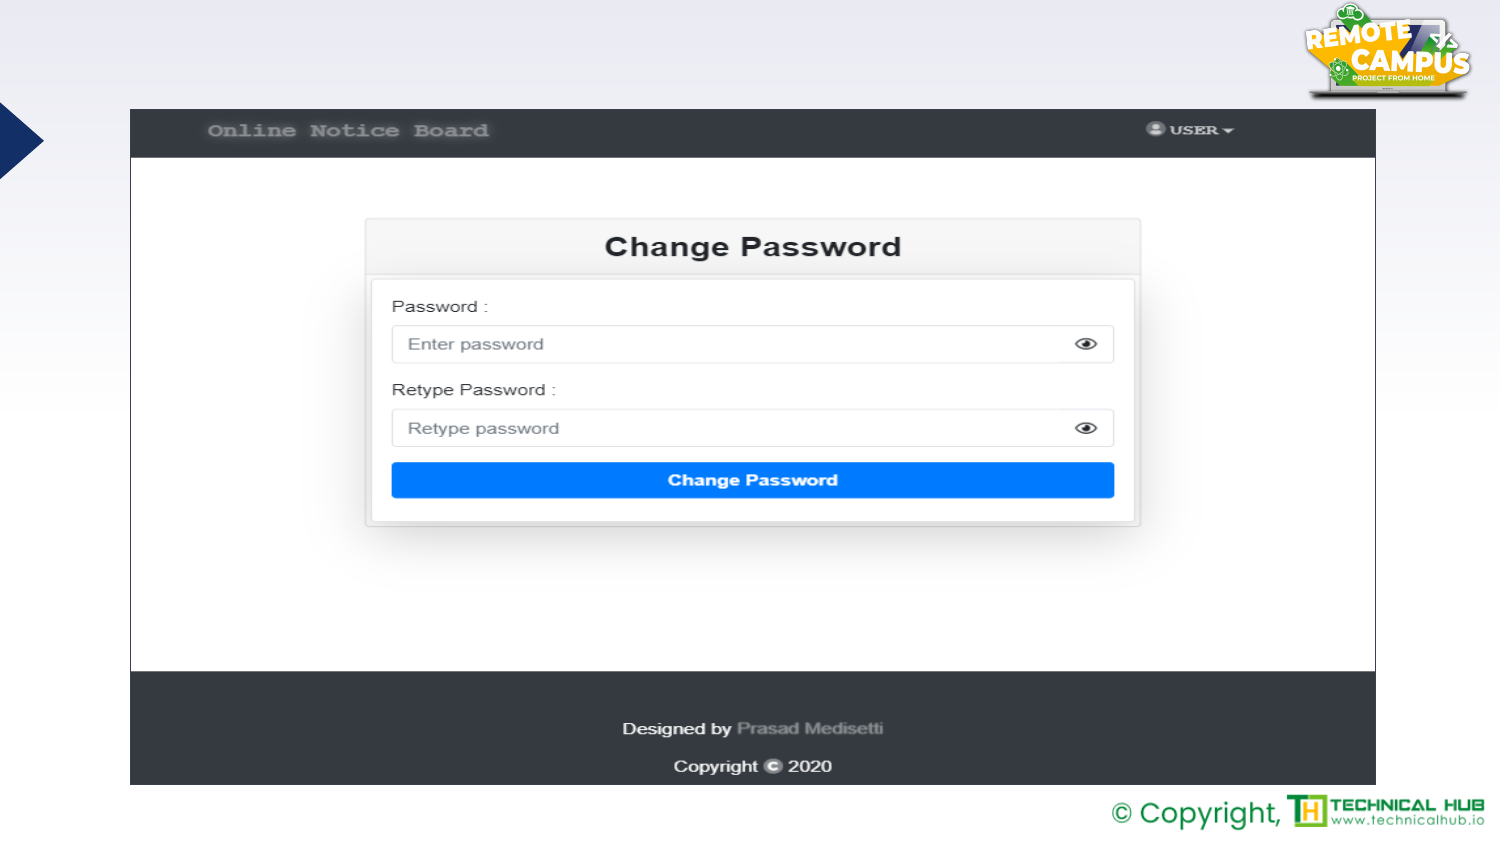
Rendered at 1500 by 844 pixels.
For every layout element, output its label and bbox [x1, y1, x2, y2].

picture [1299, 0, 1475, 105]
picture [130, 109, 1376, 785]
picture [1100, 790, 1500, 835]
